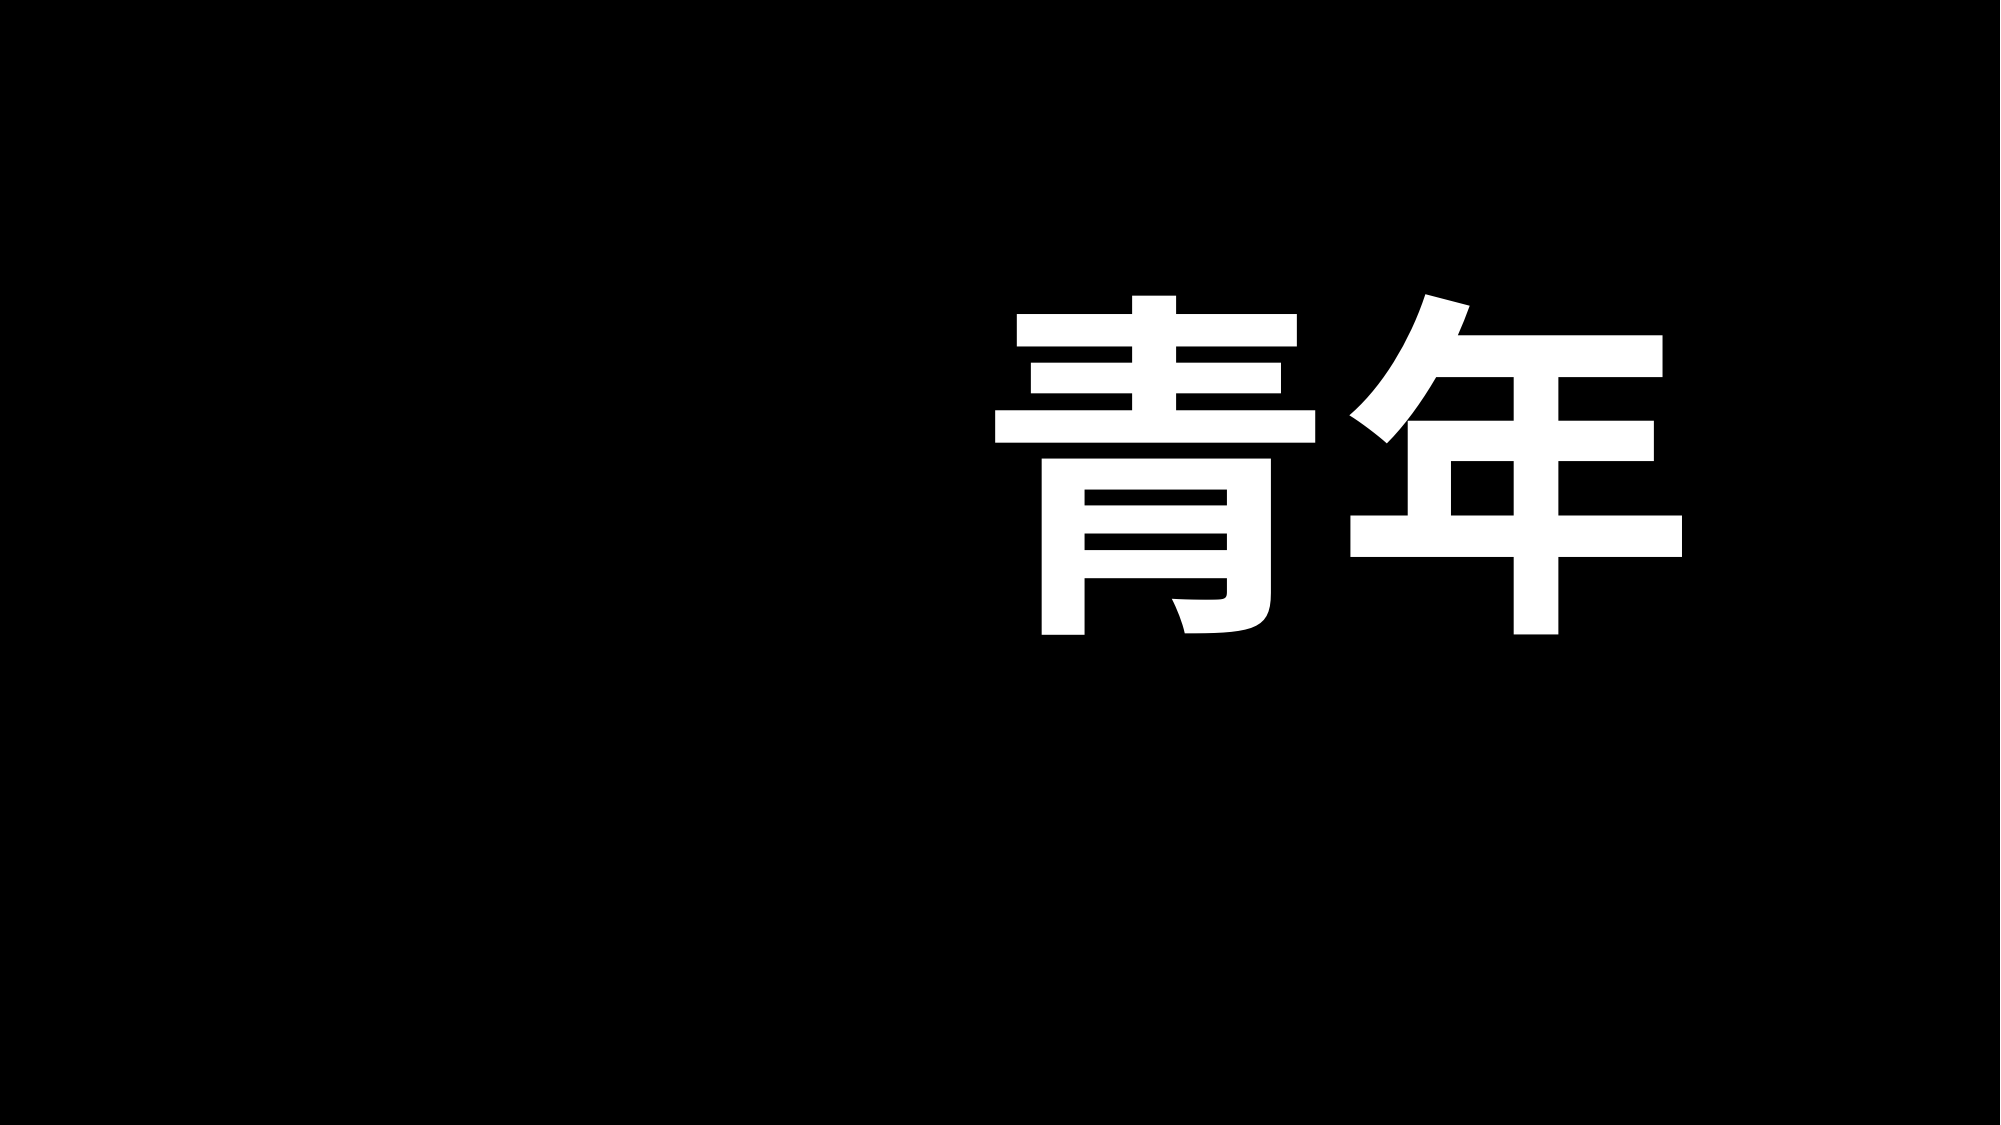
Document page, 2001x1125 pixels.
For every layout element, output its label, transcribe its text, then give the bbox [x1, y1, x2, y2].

text_box 青年 [968, 235, 1988, 683]
